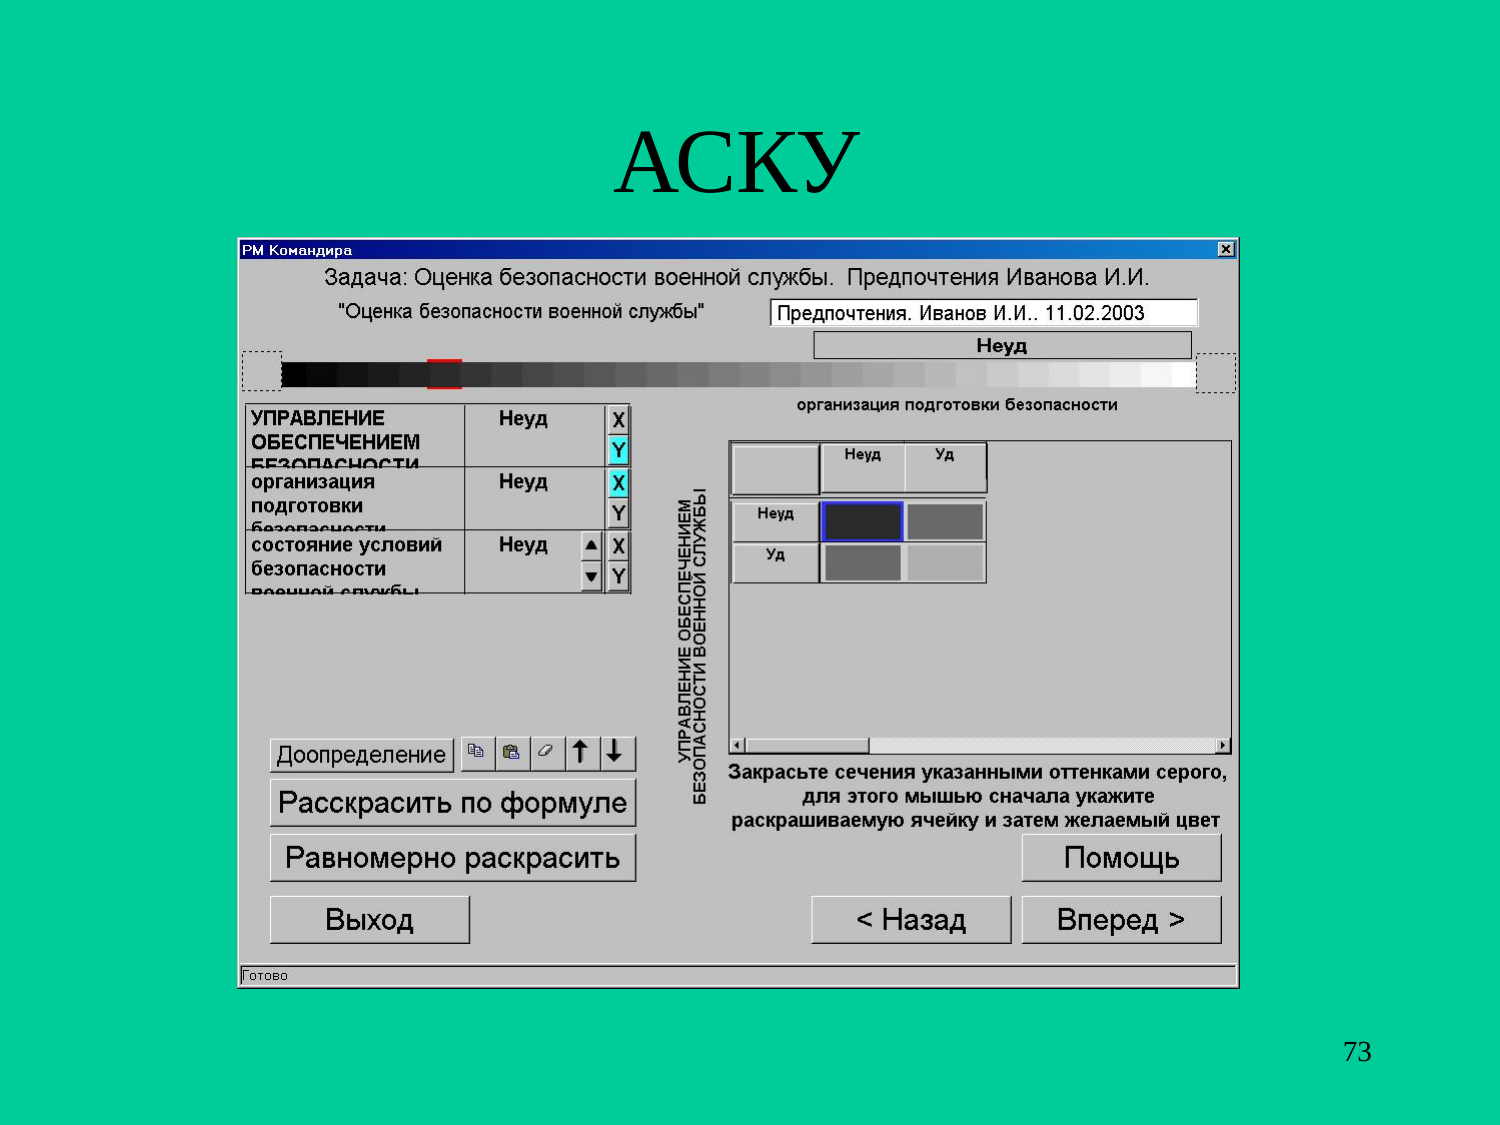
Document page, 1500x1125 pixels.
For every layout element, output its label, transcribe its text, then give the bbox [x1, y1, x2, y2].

picture [237, 237, 1240, 989]
slide_number 73 [1074, 1025, 1388, 1100]
title АСКУ [99, 62, 1375, 250]
